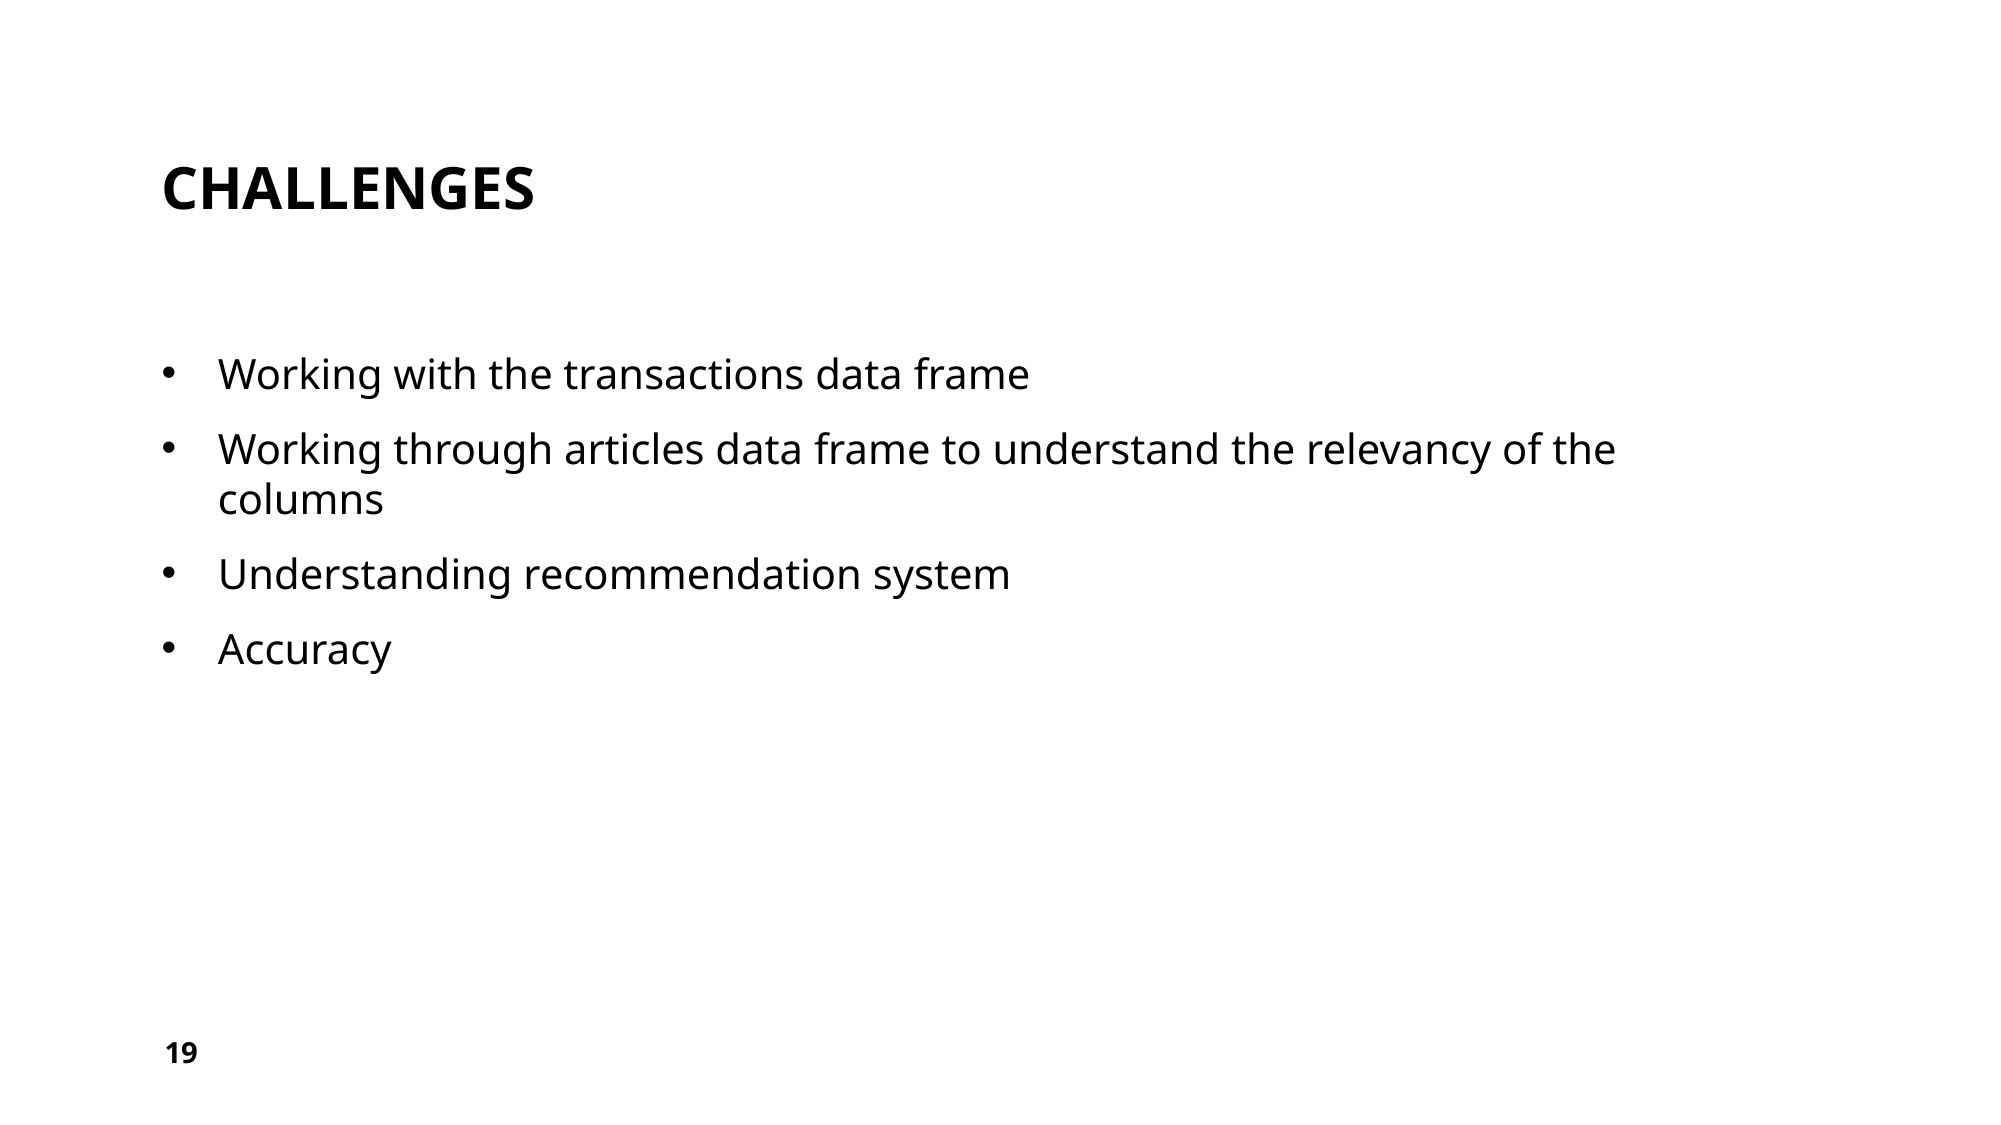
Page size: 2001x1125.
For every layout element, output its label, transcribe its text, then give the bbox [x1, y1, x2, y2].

slide_number 19 [149, 1024, 588, 1085]
title challenges [146, 11, 1854, 230]
list Working with the transactions data frame Working through articles data frame to understand the relevancy of the columns Understanding recommendation system Accuracy [146, 340, 1753, 946]
